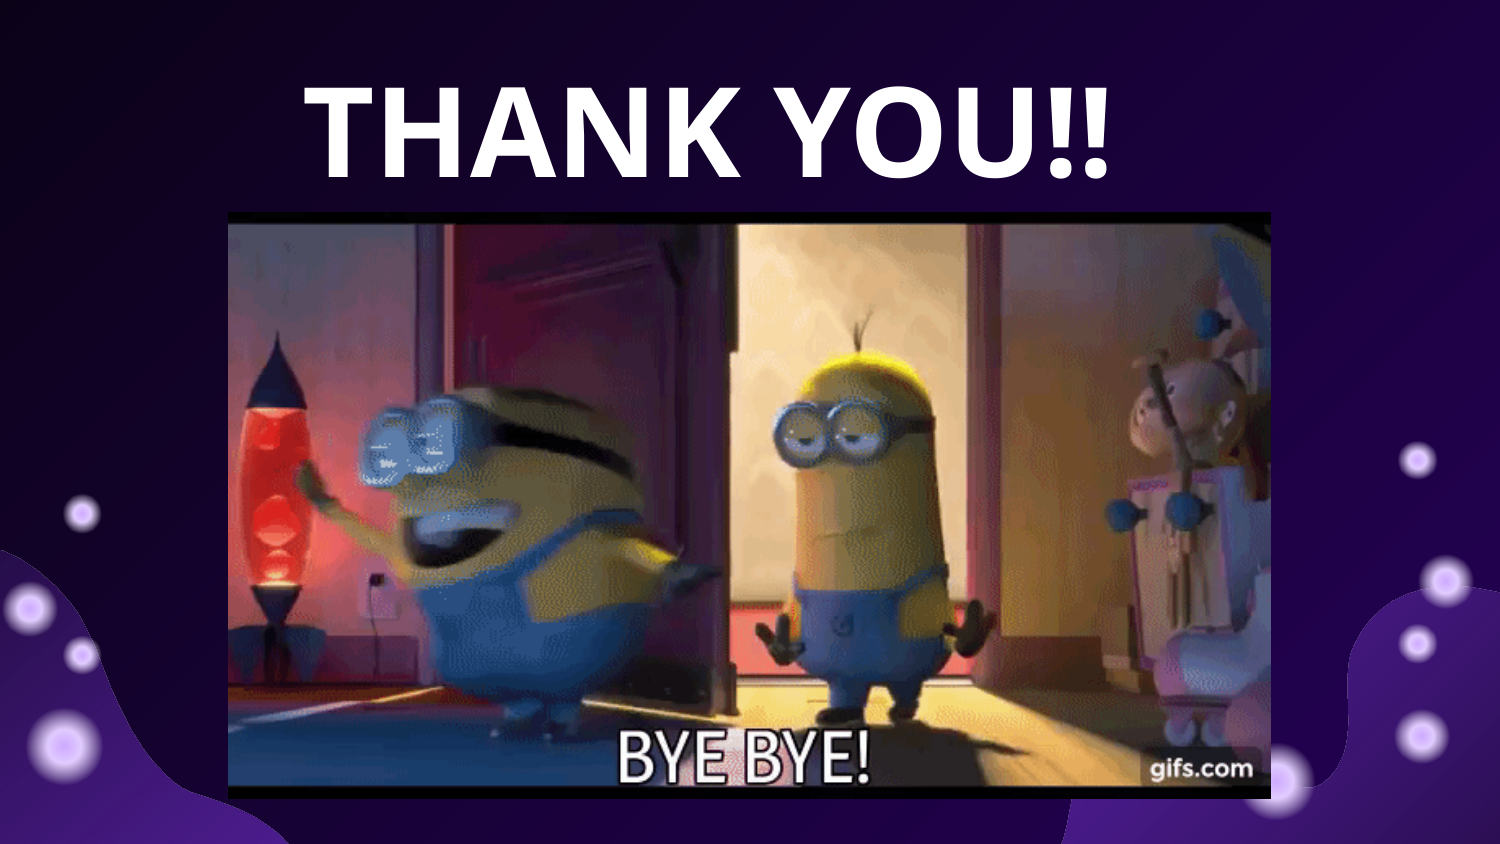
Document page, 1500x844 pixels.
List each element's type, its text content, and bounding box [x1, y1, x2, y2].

text_box THANK YOU!! [228, 45, 1189, 211]
picture [228, 211, 1271, 799]
